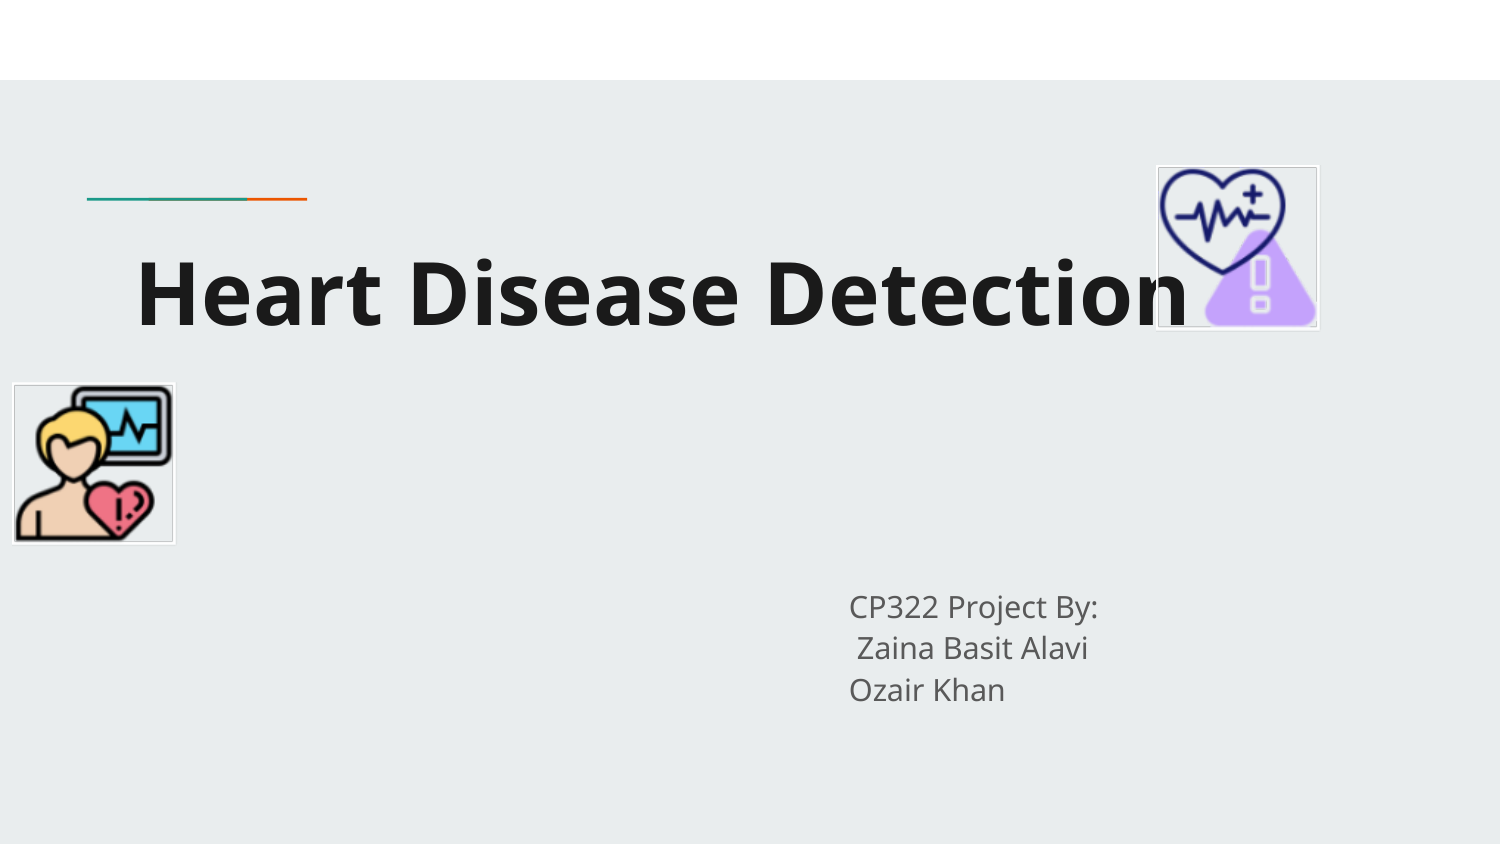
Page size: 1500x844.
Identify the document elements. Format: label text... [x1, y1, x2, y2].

subtitle CP322 Project By: Zaina Basit Alavi Ozair Khan [833, 570, 1404, 727]
picture [1155, 165, 1324, 333]
picture [12, 381, 180, 549]
title Heart Disease Detection [119, 216, 1381, 490]
